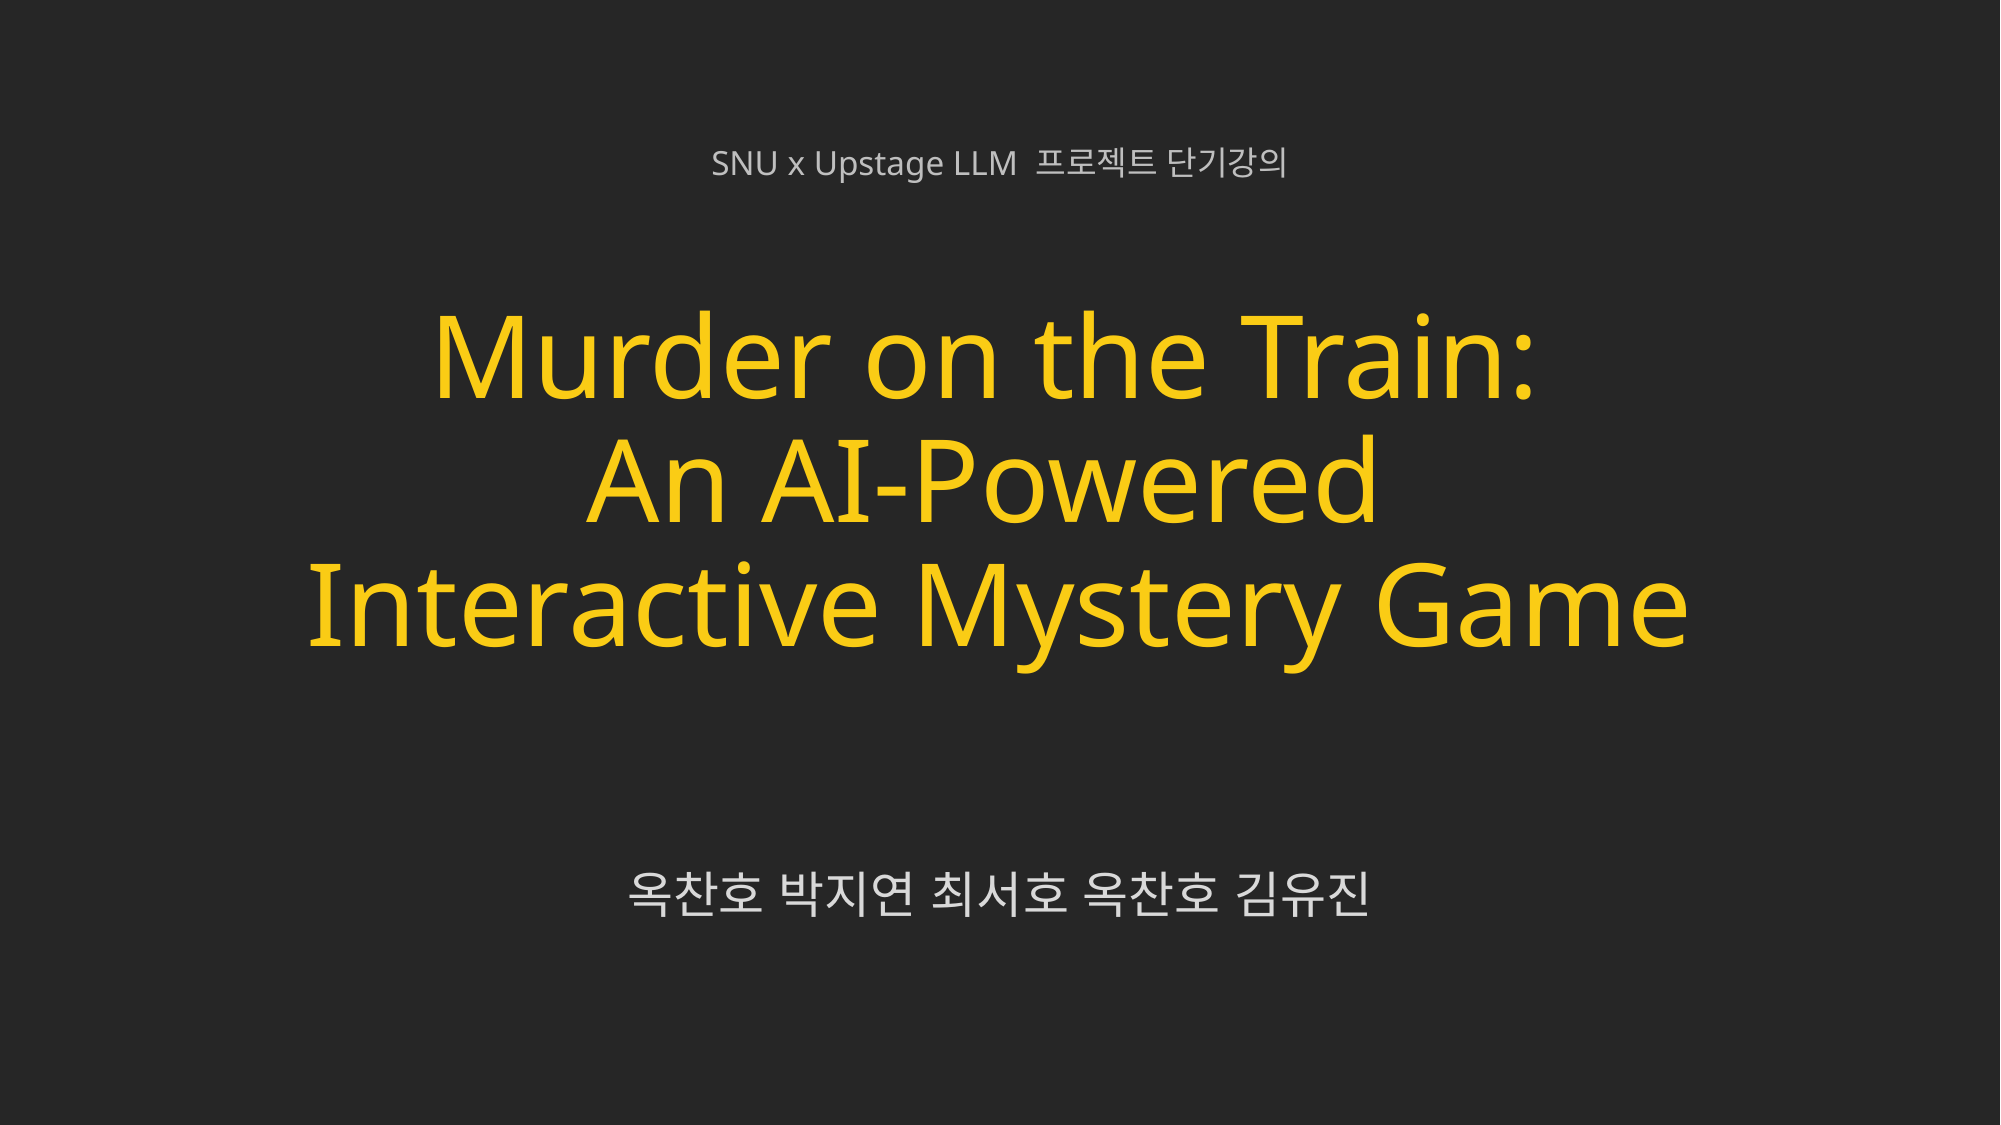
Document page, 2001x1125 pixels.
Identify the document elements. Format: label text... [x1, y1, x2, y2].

subtitle 옥찬호 박지연 최서호 옥찬호 김유진 [249, 707, 1750, 979]
text_box SNU x Upstage LLM 프로젝트 단기강의 [499, 135, 1501, 190]
title Murder on the Train: An AI-Powered Interactive Mystery Game [249, 287, 1750, 679]
